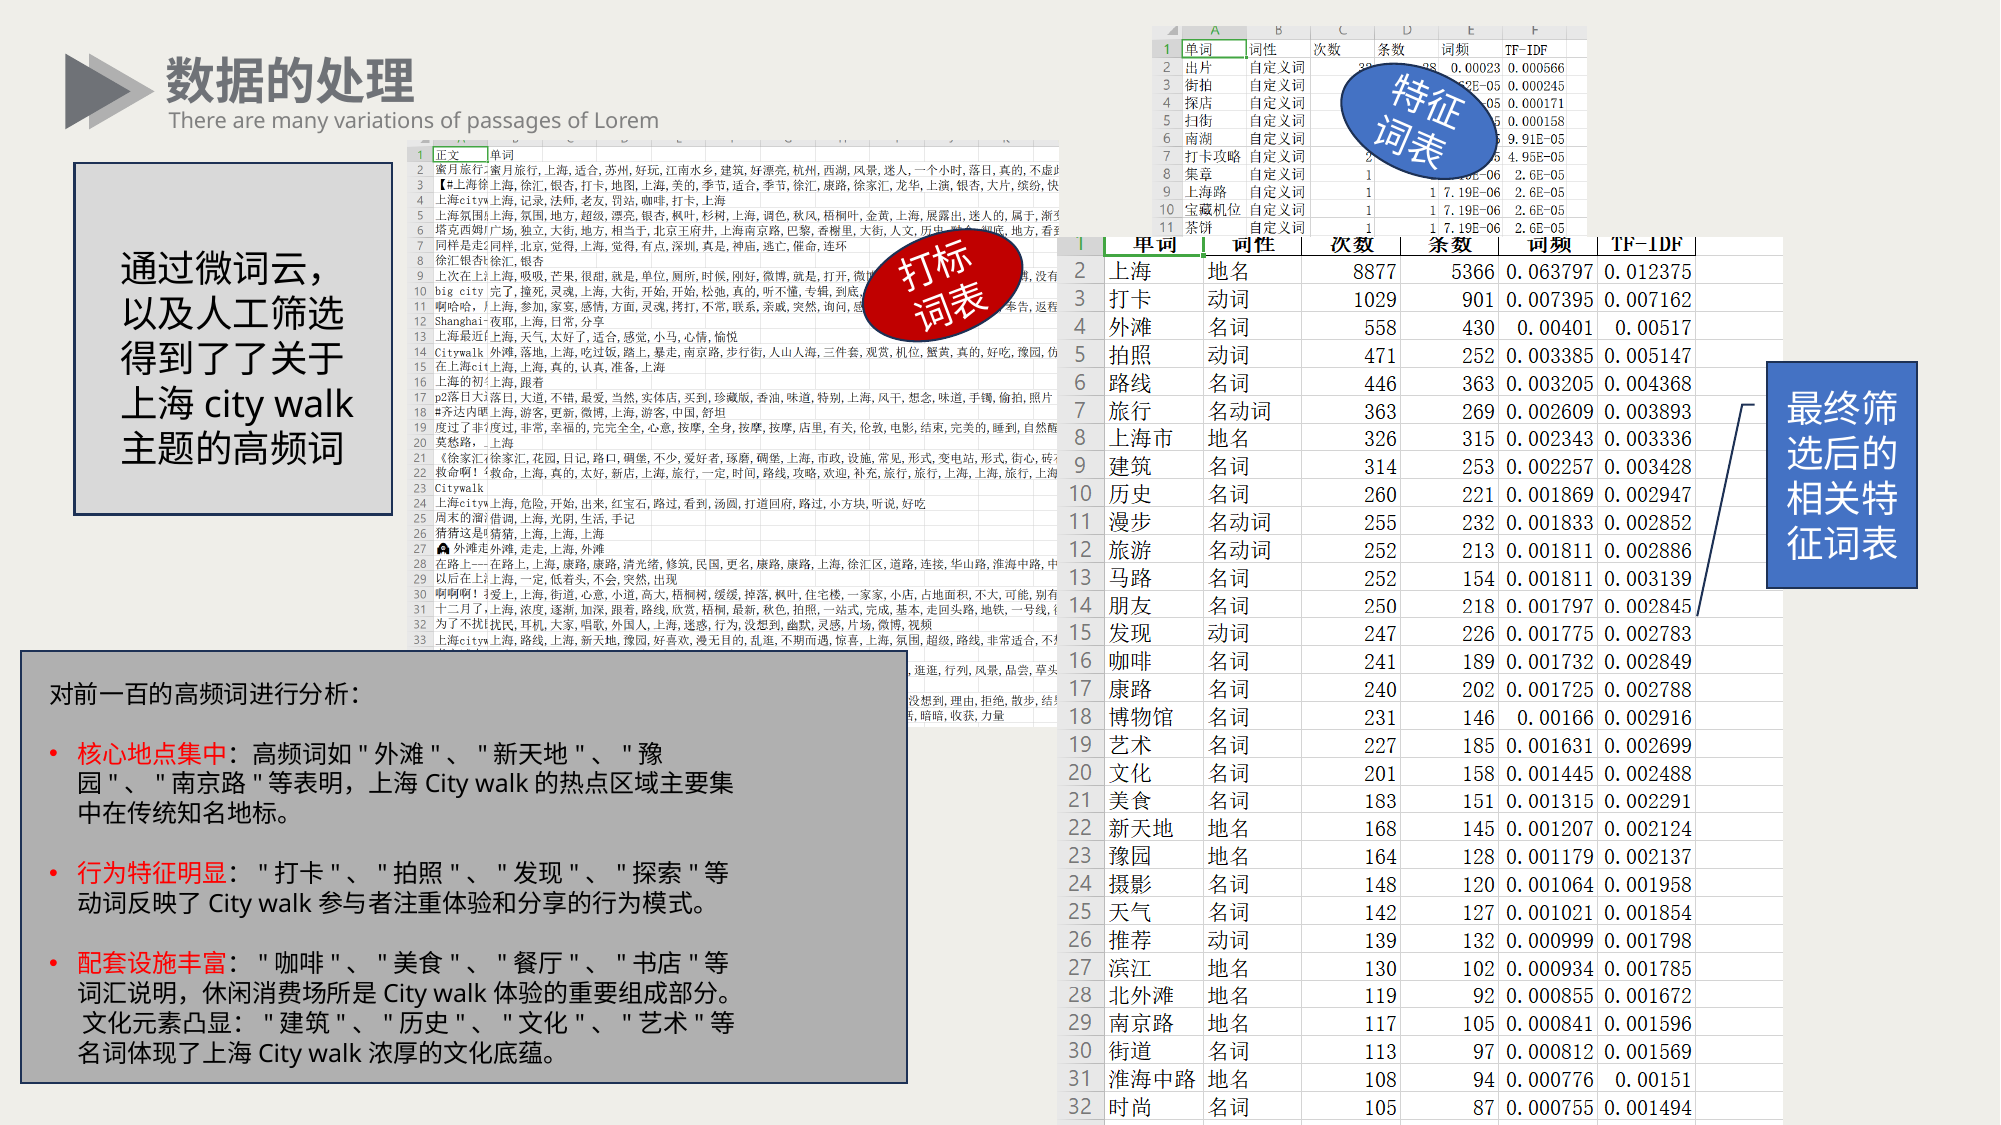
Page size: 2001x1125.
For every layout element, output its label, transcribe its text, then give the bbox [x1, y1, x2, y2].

text_box 通过微词云，以及人工筛选得到了了关于上海city walk主题的高频词 [105, 237, 376, 523]
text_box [65, 42, 805, 141]
text_box 最终筛选后的相关特征词表 [1783, 361, 1918, 589]
picture [407, 26, 1783, 1125]
text_box [20, 650, 908, 1084]
text_box 对前一百的高频词进行分析： 核心地点集中：高频词如"外滩"、"新天地"、"豫园"、"南京路"等表明，上海City walk的热点区域主要集中在传统知名地标。 行为特征明显："打卡"、"拍照"、"发现"、"探索"等动词反映了City walk参与者注重体验和分享的行为模式。 配套设施丰富："咖啡"、"美食"、"餐厅"、"书店"等词汇说明，休闲消费场所是City walk体验的重要组成部分。 文化元素凸显："建筑"、"历史"、"文化"、"艺术"等名词体现了上海City walk浓厚的文化底蕴。 [34, 670, 754, 1075]
text_box [73, 162, 393, 516]
